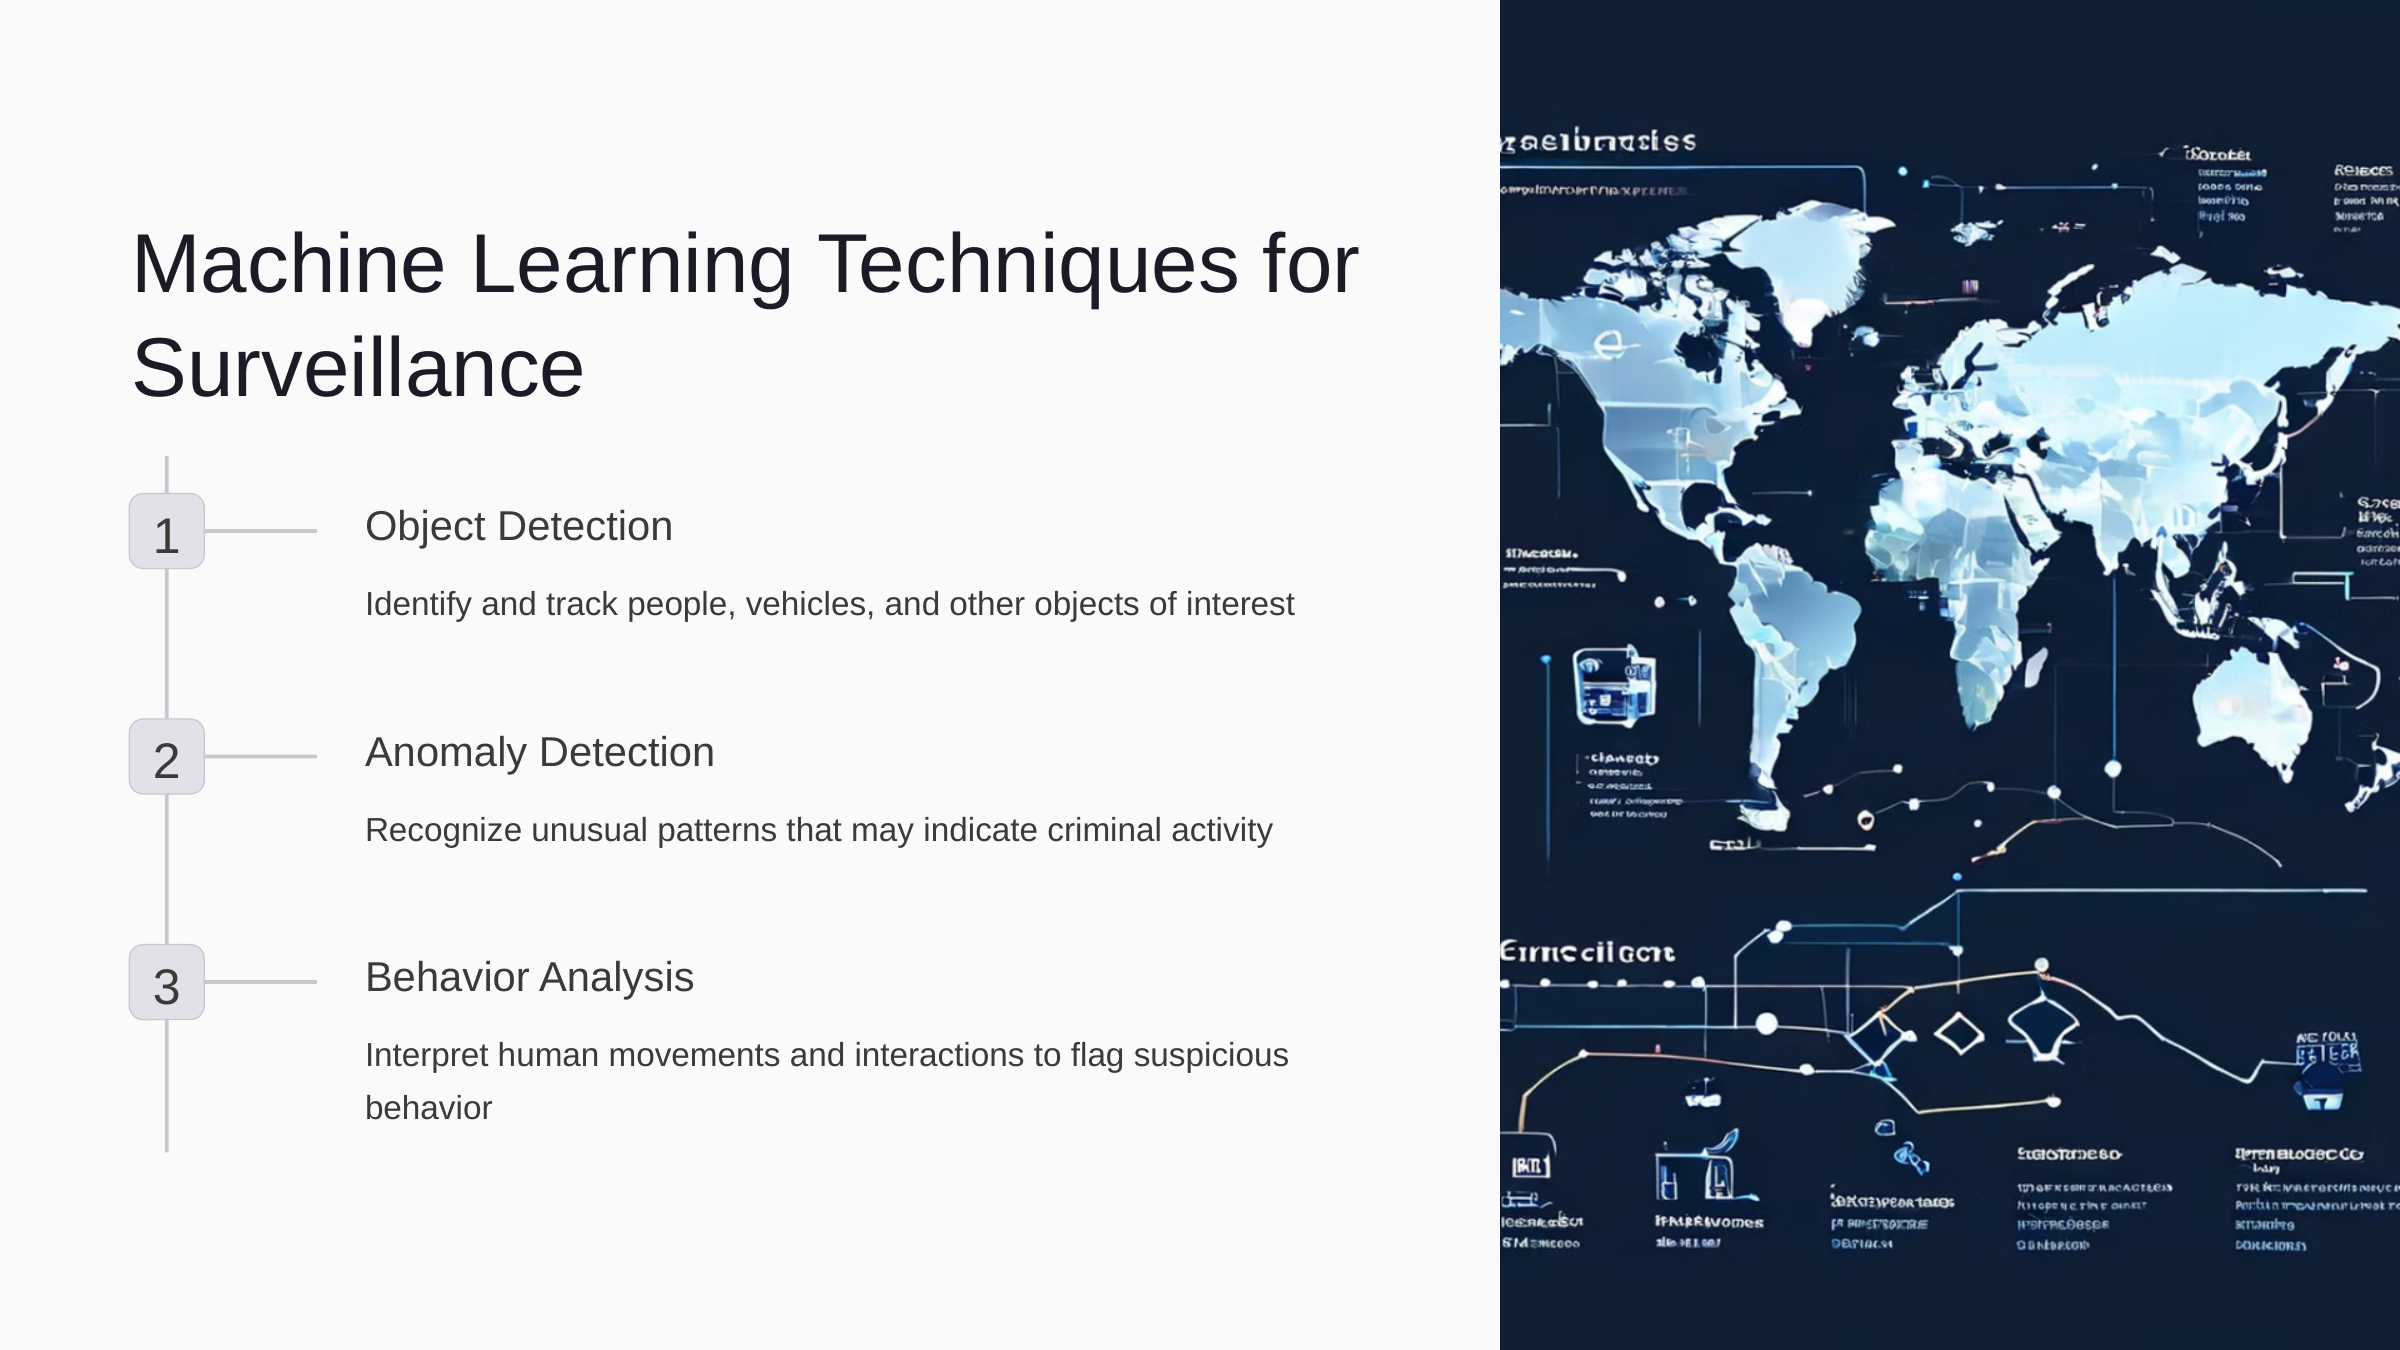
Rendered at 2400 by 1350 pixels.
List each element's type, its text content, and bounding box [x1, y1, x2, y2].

text_box [164, 569, 169, 718]
text_box [129, 493, 205, 569]
text_box Recognize unusual patterns that may indicate criminal activity [350, 786, 1384, 841]
text_box [205, 529, 318, 533]
text_box 3 [153, 957, 181, 1008]
text_box [164, 795, 169, 944]
text_box 2 [153, 731, 180, 782]
text_box Interpret human movements and interactions to flag suspicious behavior [350, 1012, 1384, 1120]
text_box Behavior Analysis [350, 940, 768, 993]
text_box [205, 754, 318, 759]
text_box Object Detection [350, 489, 768, 542]
picture [1499, 0, 2400, 1350]
text_box [205, 980, 318, 984]
text_box Identify and track people, vehicles, and other objects of interest [350, 561, 1384, 615]
text_box 1 [156, 505, 178, 556]
text_box Anomaly Detection [350, 714, 768, 767]
text_box [164, 1020, 169, 1153]
text_box [0, 0, 1499, 1350]
text_box Machine Learning Techniques for Surveillance [116, 197, 1384, 406]
text_box [129, 944, 205, 1020]
text_box [129, 718, 205, 795]
text_box [164, 455, 169, 493]
